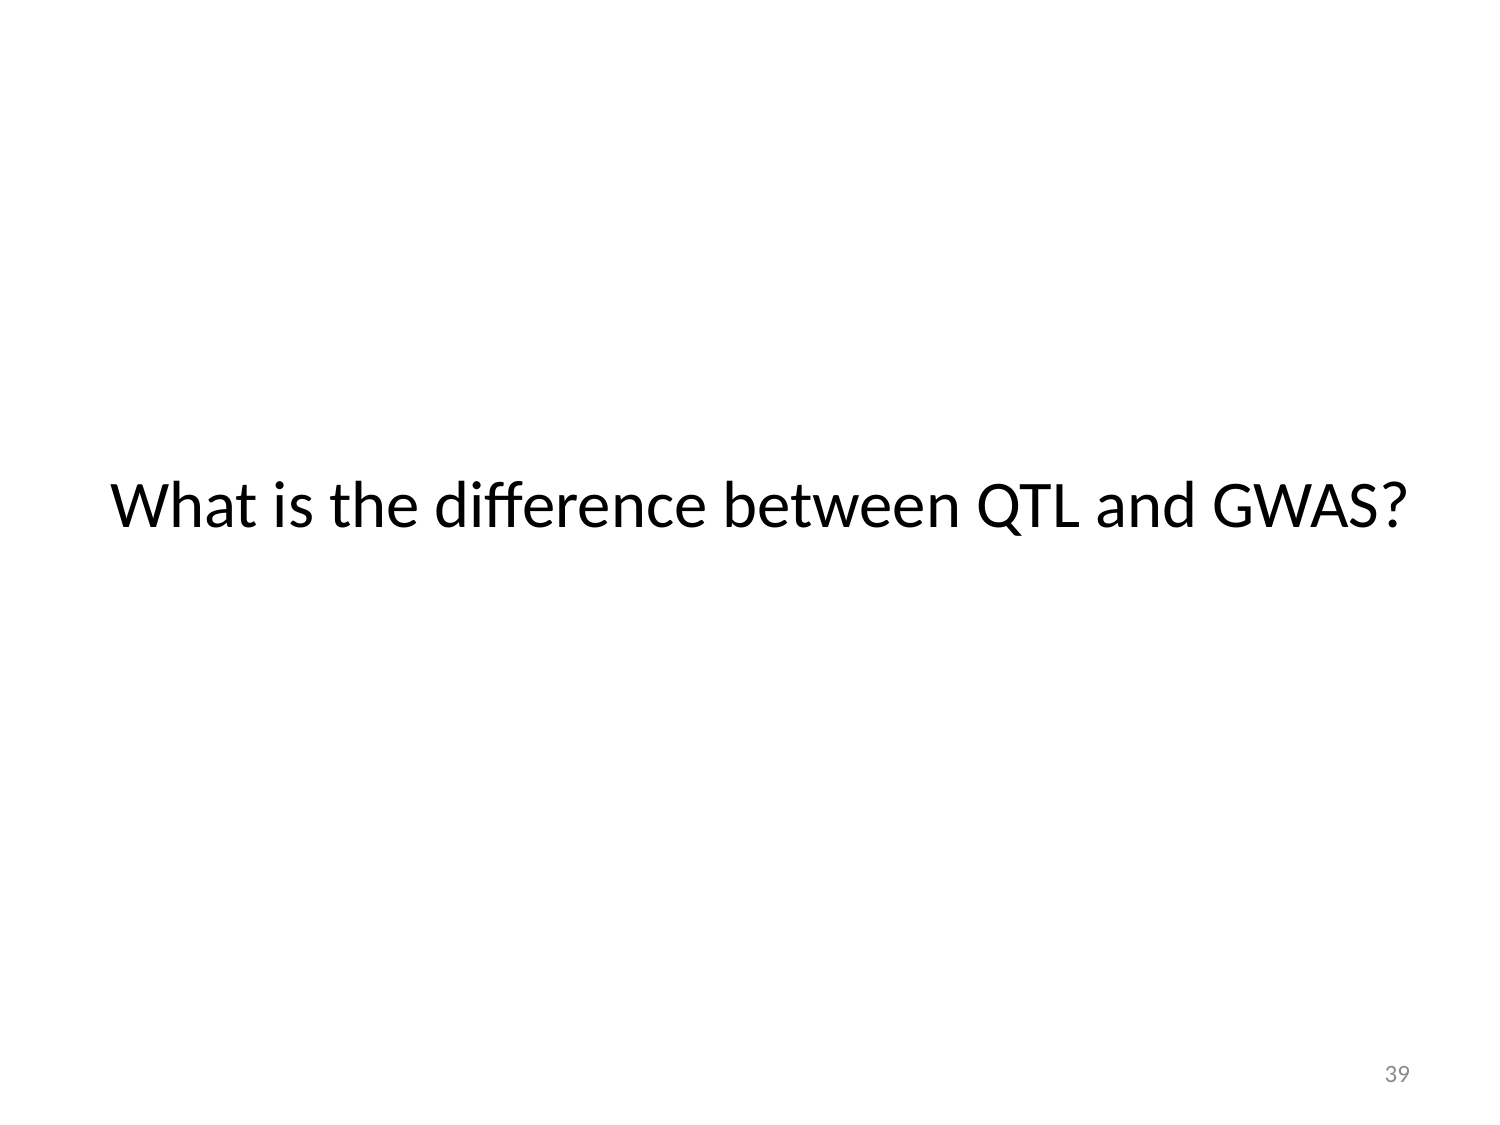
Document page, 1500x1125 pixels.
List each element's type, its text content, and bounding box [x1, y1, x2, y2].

slide_number 39 [1074, 1042, 1425, 1103]
text_box What is the difference between QTL and GWAS? [95, 413, 1443, 549]
